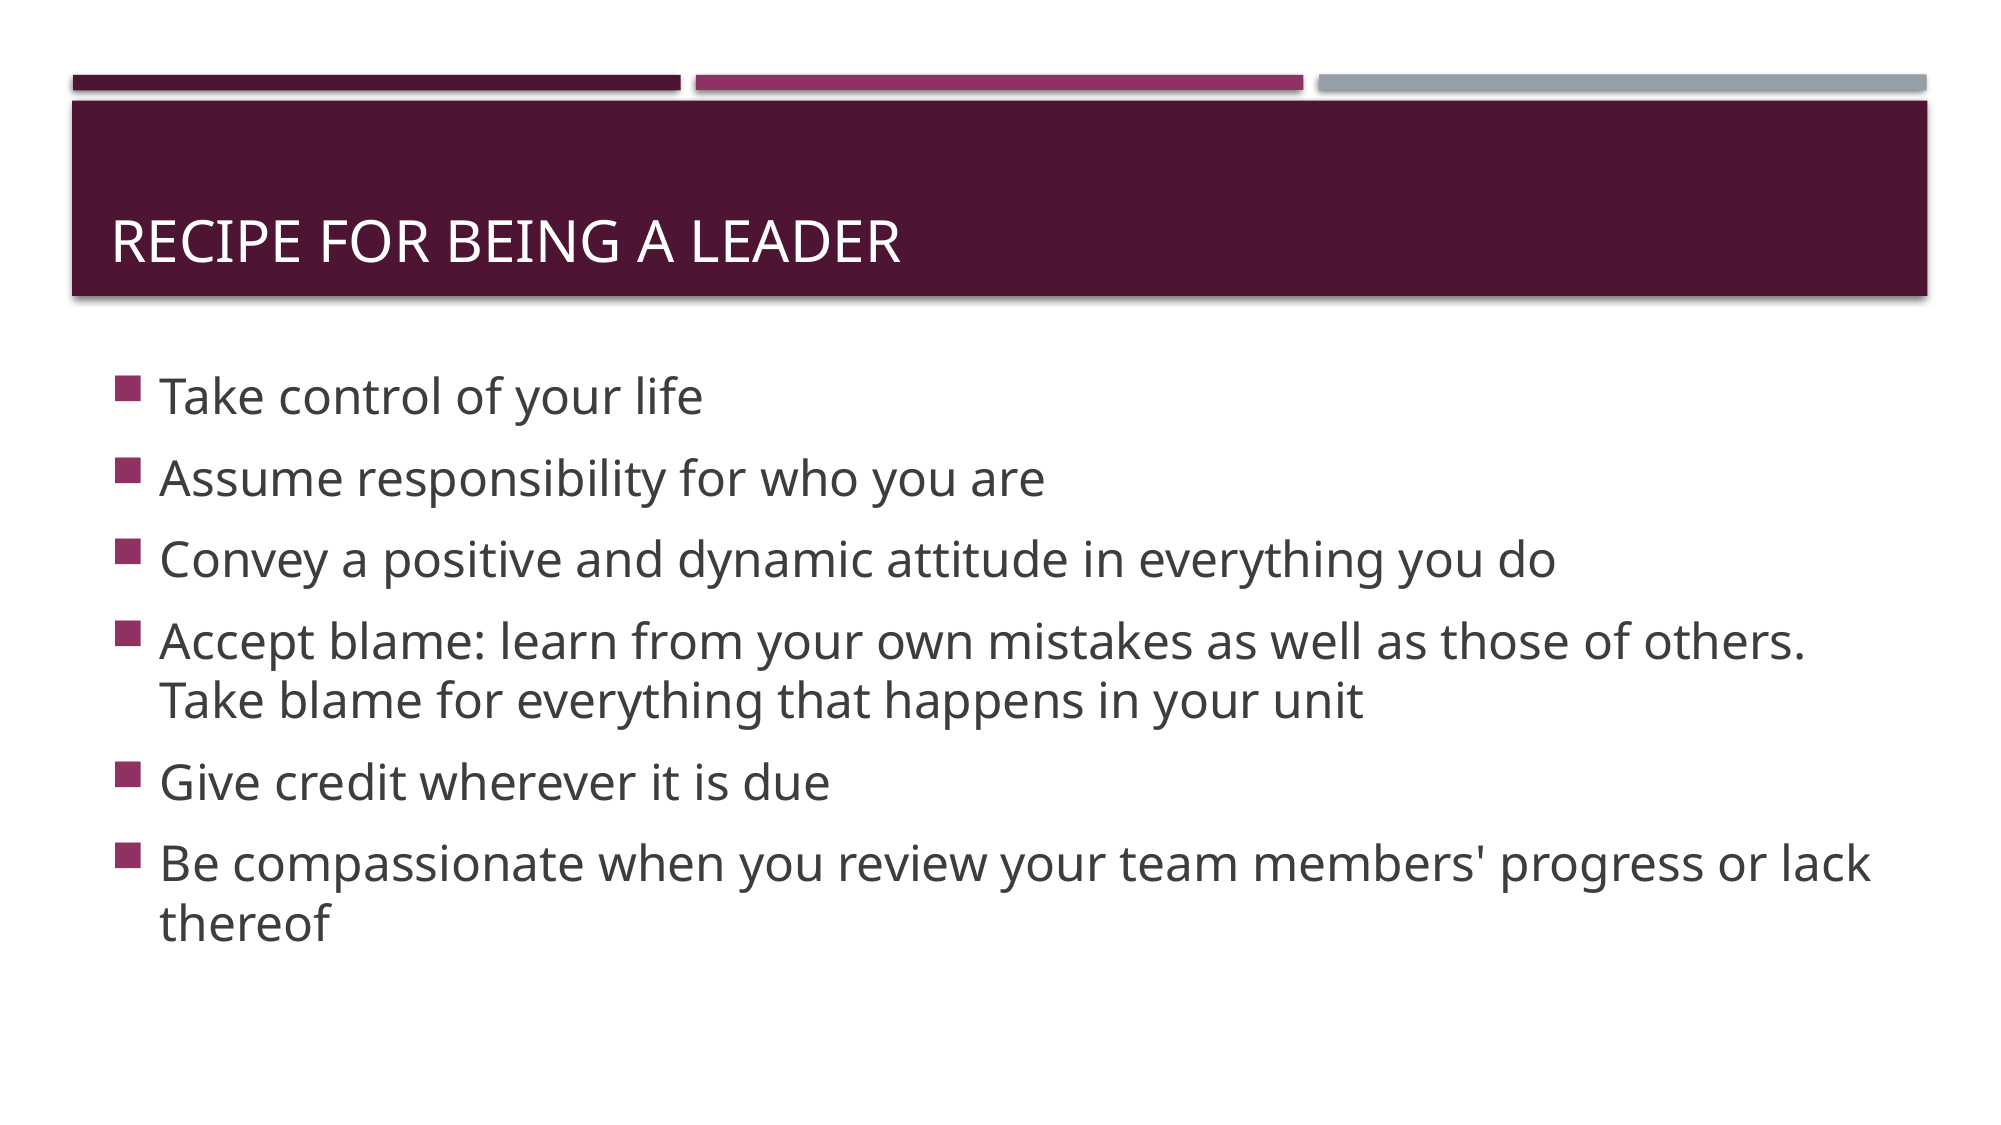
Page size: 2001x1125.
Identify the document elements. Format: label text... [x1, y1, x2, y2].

title Recipe for being a Leader [95, 115, 1905, 282]
list Take control of your life Assume responsibility for who you are Convey a positive and dynamic attitude in everything you do Accept blame: learn from your own mistakes as well as those of others. Take blame for everything that happens in your unit Give credit wherever it is due Be compassionate when you review your team members' progress or lack thereof [95, 357, 1905, 962]
